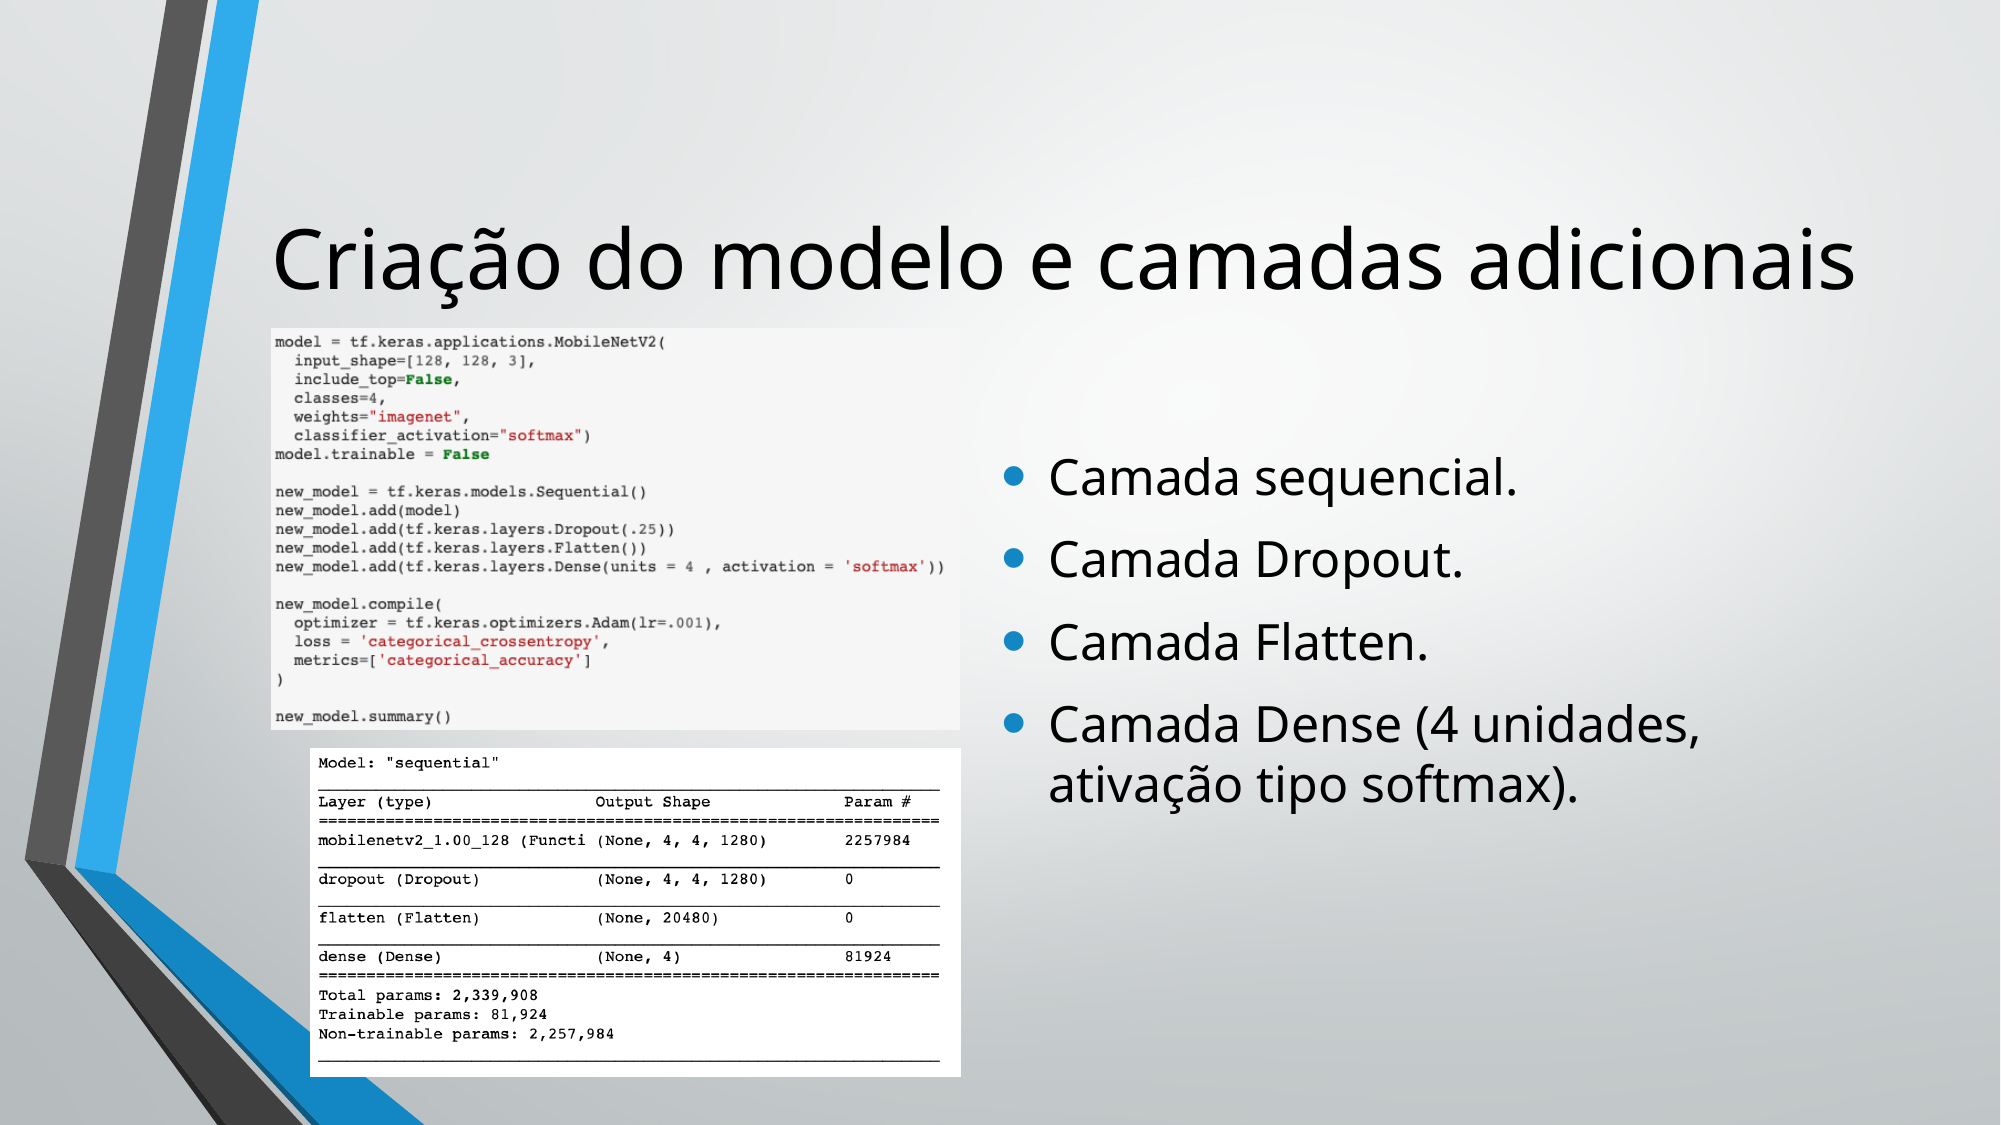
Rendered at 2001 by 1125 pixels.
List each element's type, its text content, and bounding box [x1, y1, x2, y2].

list Camada sequencial. Camada Dropout. Camada Flatten. Camada Dense (4 unidades, ativação tipo softmax). [986, 437, 1887, 950]
title Criação do modelo e camadas adicionais [243, 112, 1887, 400]
picture [310, 747, 961, 1077]
picture [271, 328, 960, 731]
